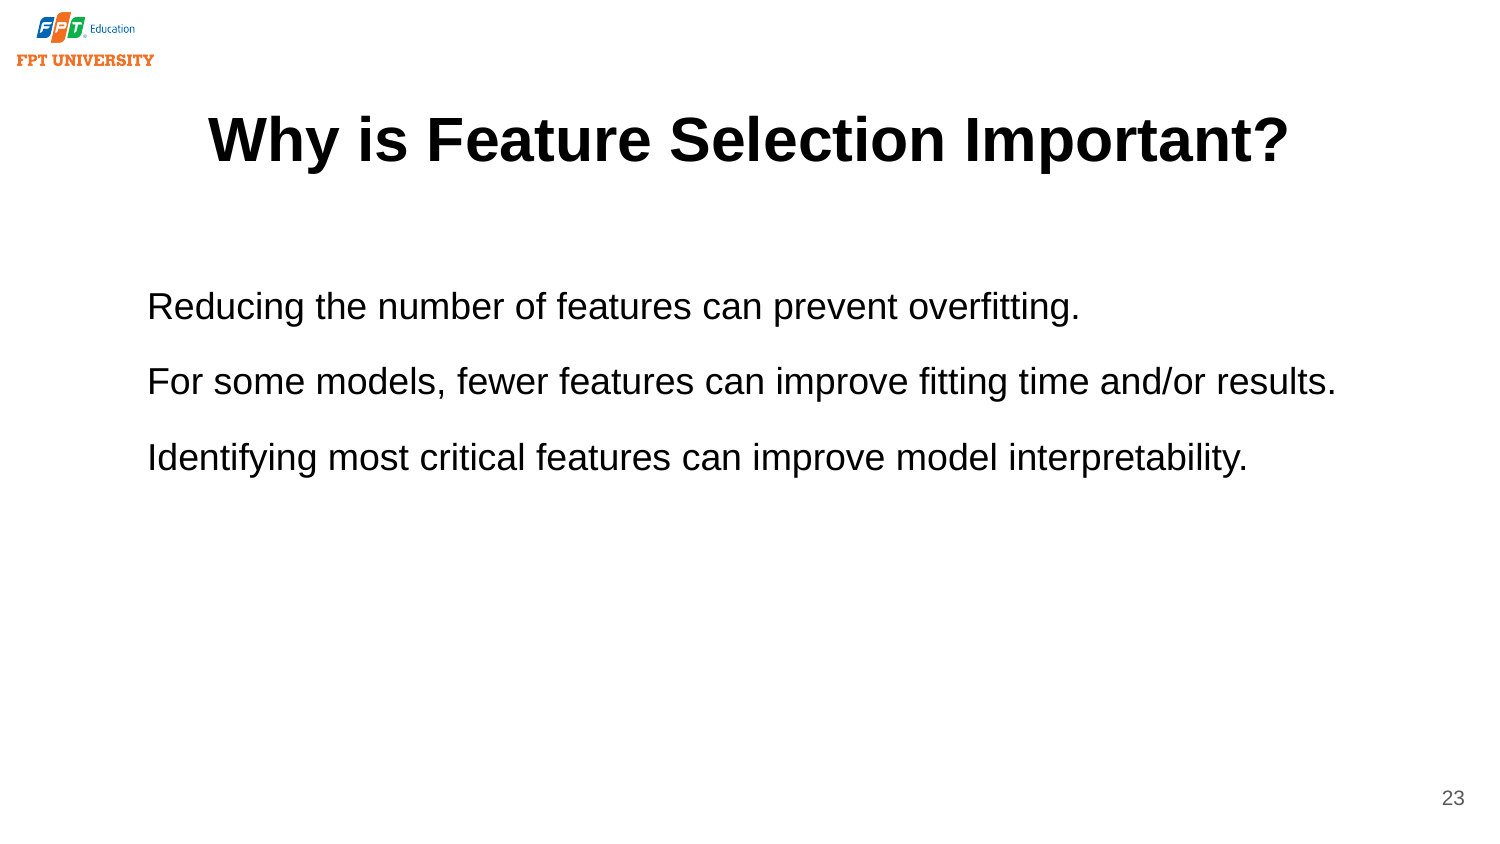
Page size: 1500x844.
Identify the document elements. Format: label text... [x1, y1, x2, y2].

title Why is Feature Selection Important? [51, 72, 1449, 167]
slide_number 23 [1389, 764, 1480, 830]
picture [11, 1, 160, 77]
list Reducing the number of features can prevent overfitting. For some models, fewer features can improve fitting time and/or results. Identifying most critical features can improve model interpretability. [132, 260, 1449, 750]
